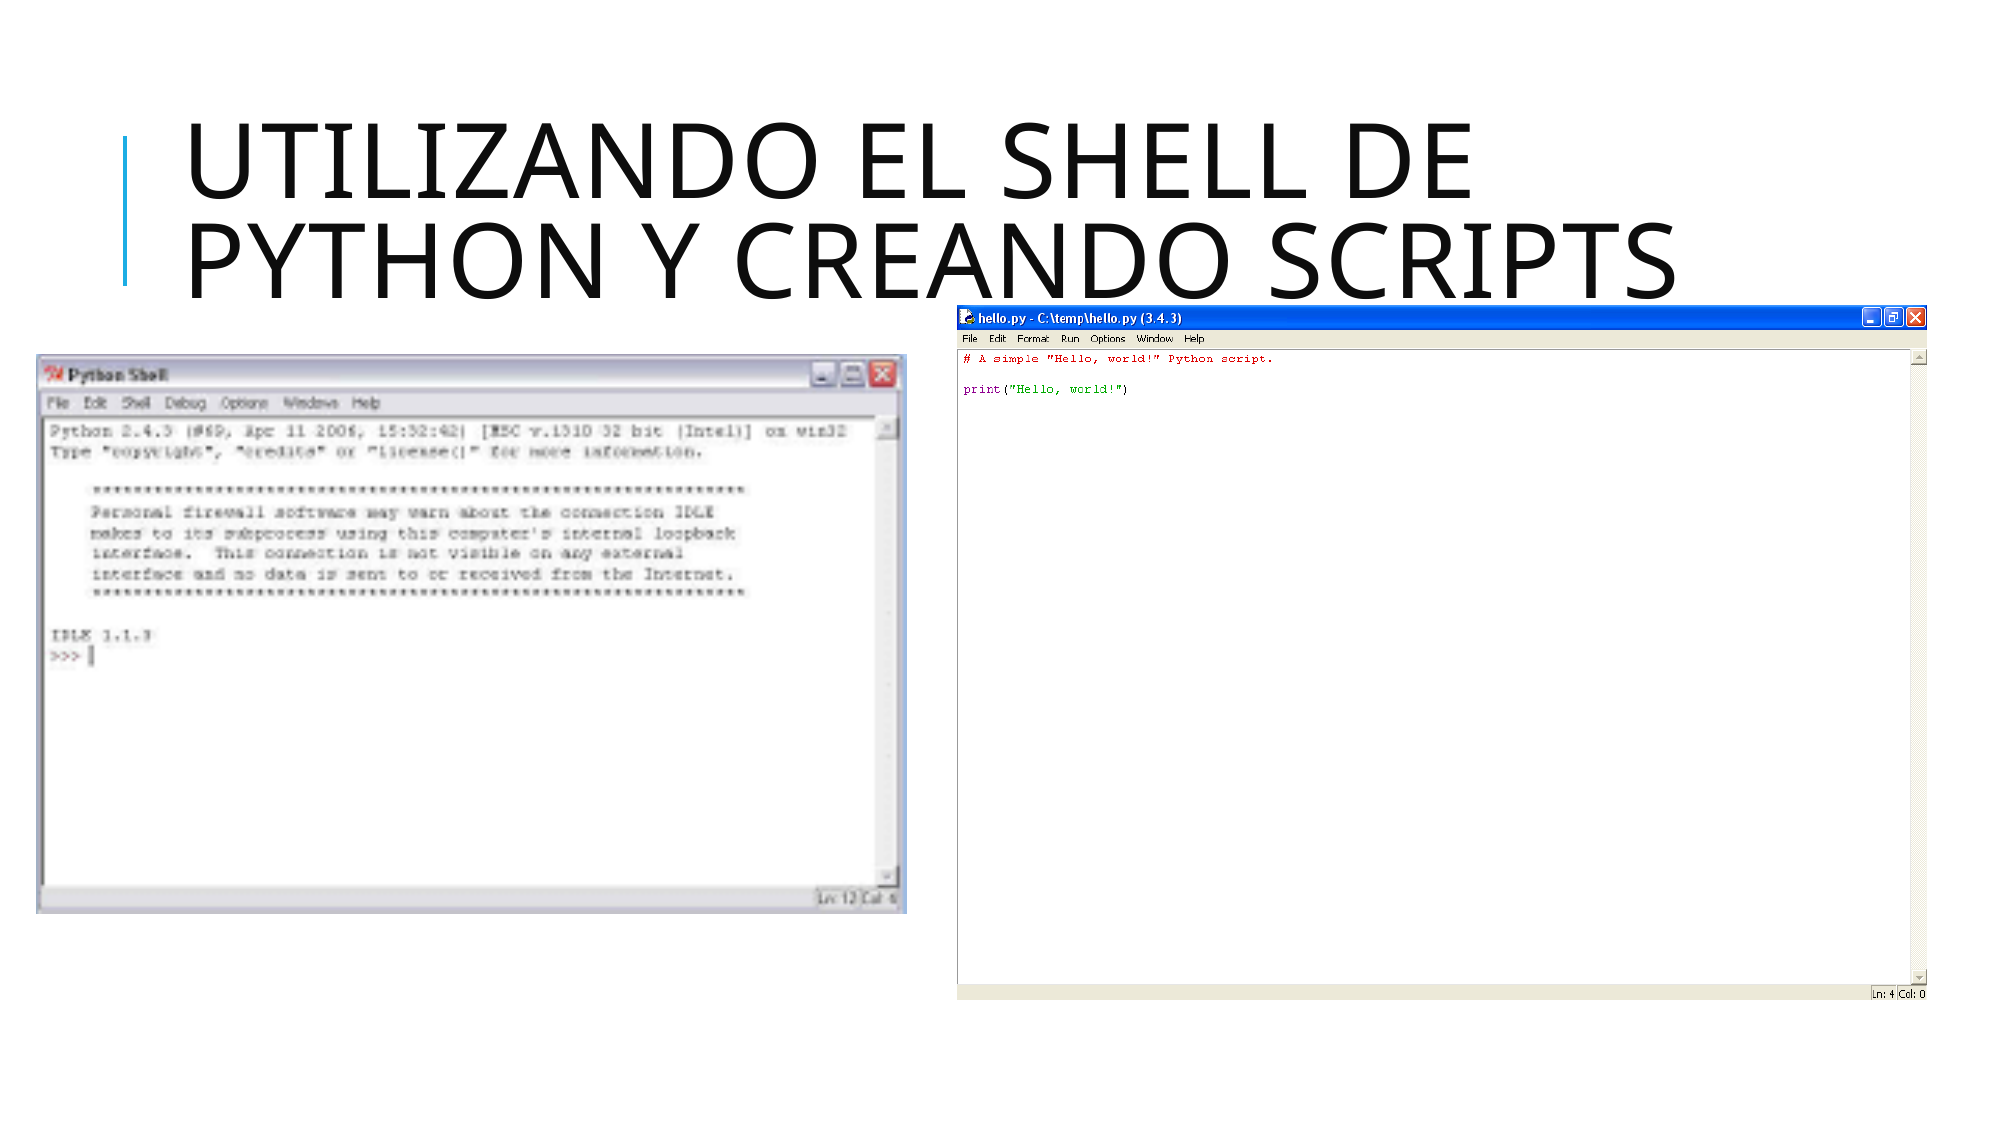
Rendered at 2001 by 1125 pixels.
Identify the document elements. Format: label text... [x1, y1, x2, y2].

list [36, 354, 907, 914]
picture [957, 305, 1928, 1000]
title Utilizando el Shell de Python y creando scripts [168, 96, 1763, 342]
